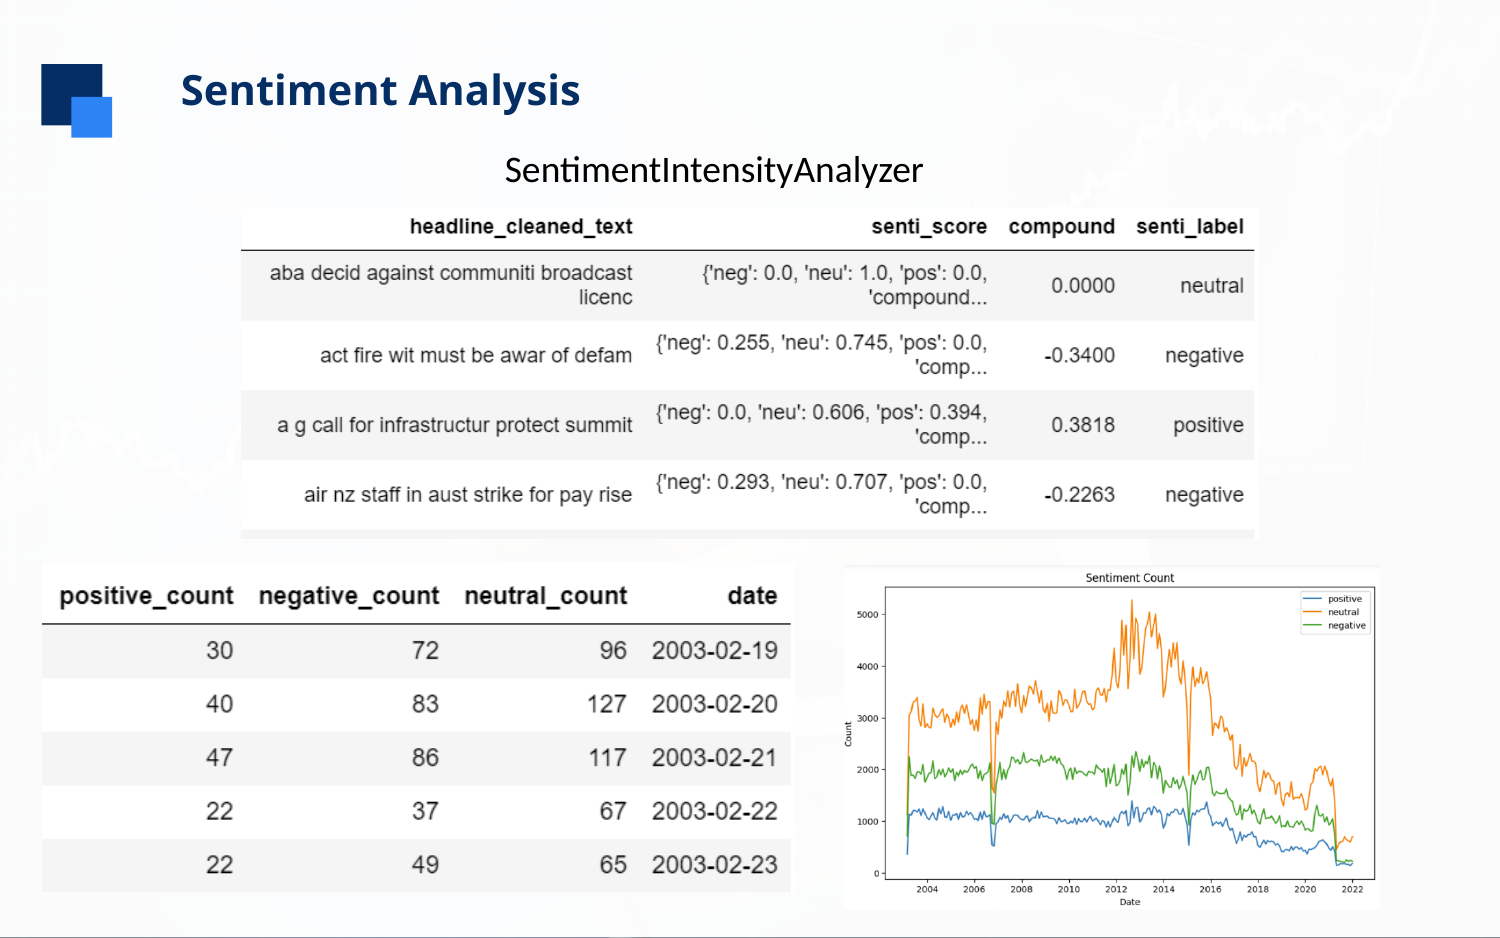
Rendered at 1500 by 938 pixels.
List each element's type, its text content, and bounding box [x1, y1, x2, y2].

picture [844, 564, 1380, 909]
picture [41, 563, 795, 894]
picture [241, 208, 1259, 539]
text_box SentimentIntensityAnalyzer [490, 137, 1241, 198]
text_box Sentiment Analysis [166, 56, 781, 172]
text_box [39, 62, 104, 127]
text_box [69, 95, 114, 140]
